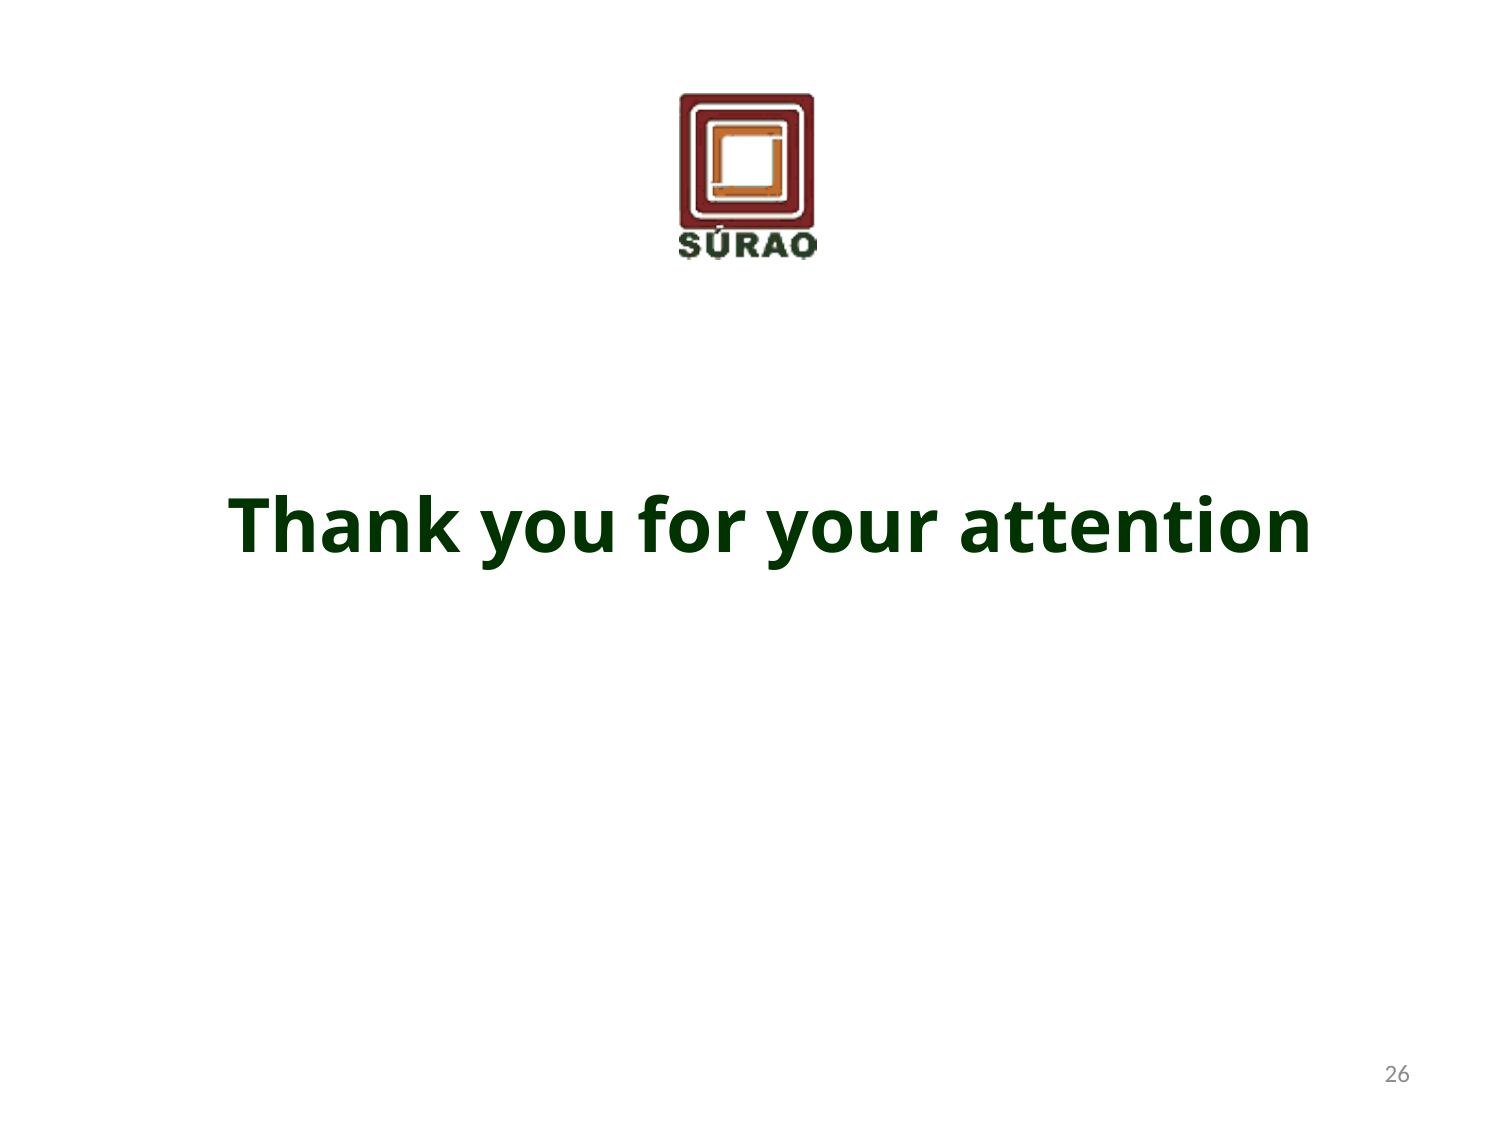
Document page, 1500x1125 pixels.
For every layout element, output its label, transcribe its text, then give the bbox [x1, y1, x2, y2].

slide_number 26 [1074, 1042, 1425, 1103]
picture [679, 93, 817, 261]
list Thank you for your attention [105, 281, 1456, 1024]
